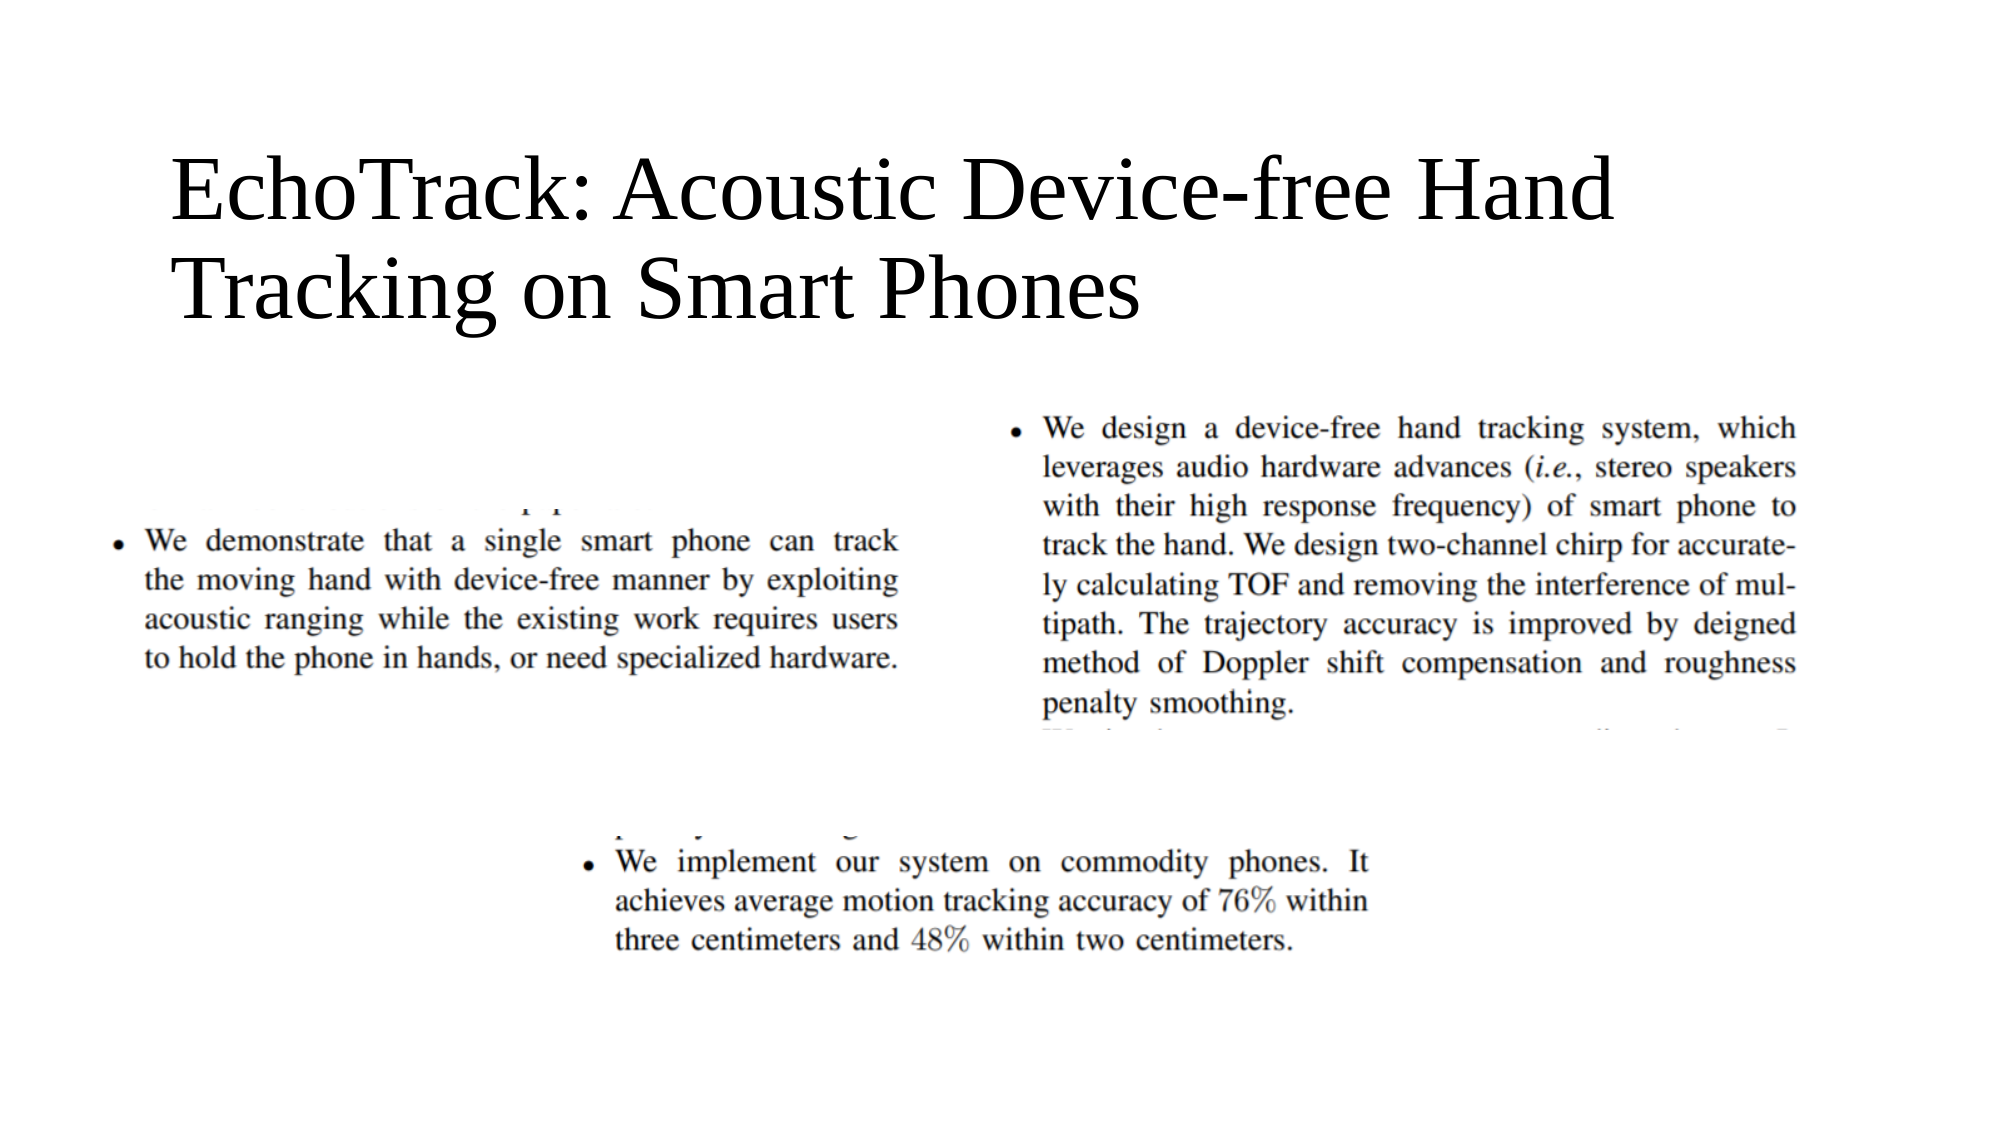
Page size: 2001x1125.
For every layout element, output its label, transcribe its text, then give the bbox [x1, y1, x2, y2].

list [999, 394, 1819, 730]
picture [559, 836, 1377, 961]
picture [94, 509, 930, 693]
title EchoTrack: Acoustic Device-free Hand Tracking on Smart Phones [155, 130, 1881, 349]
